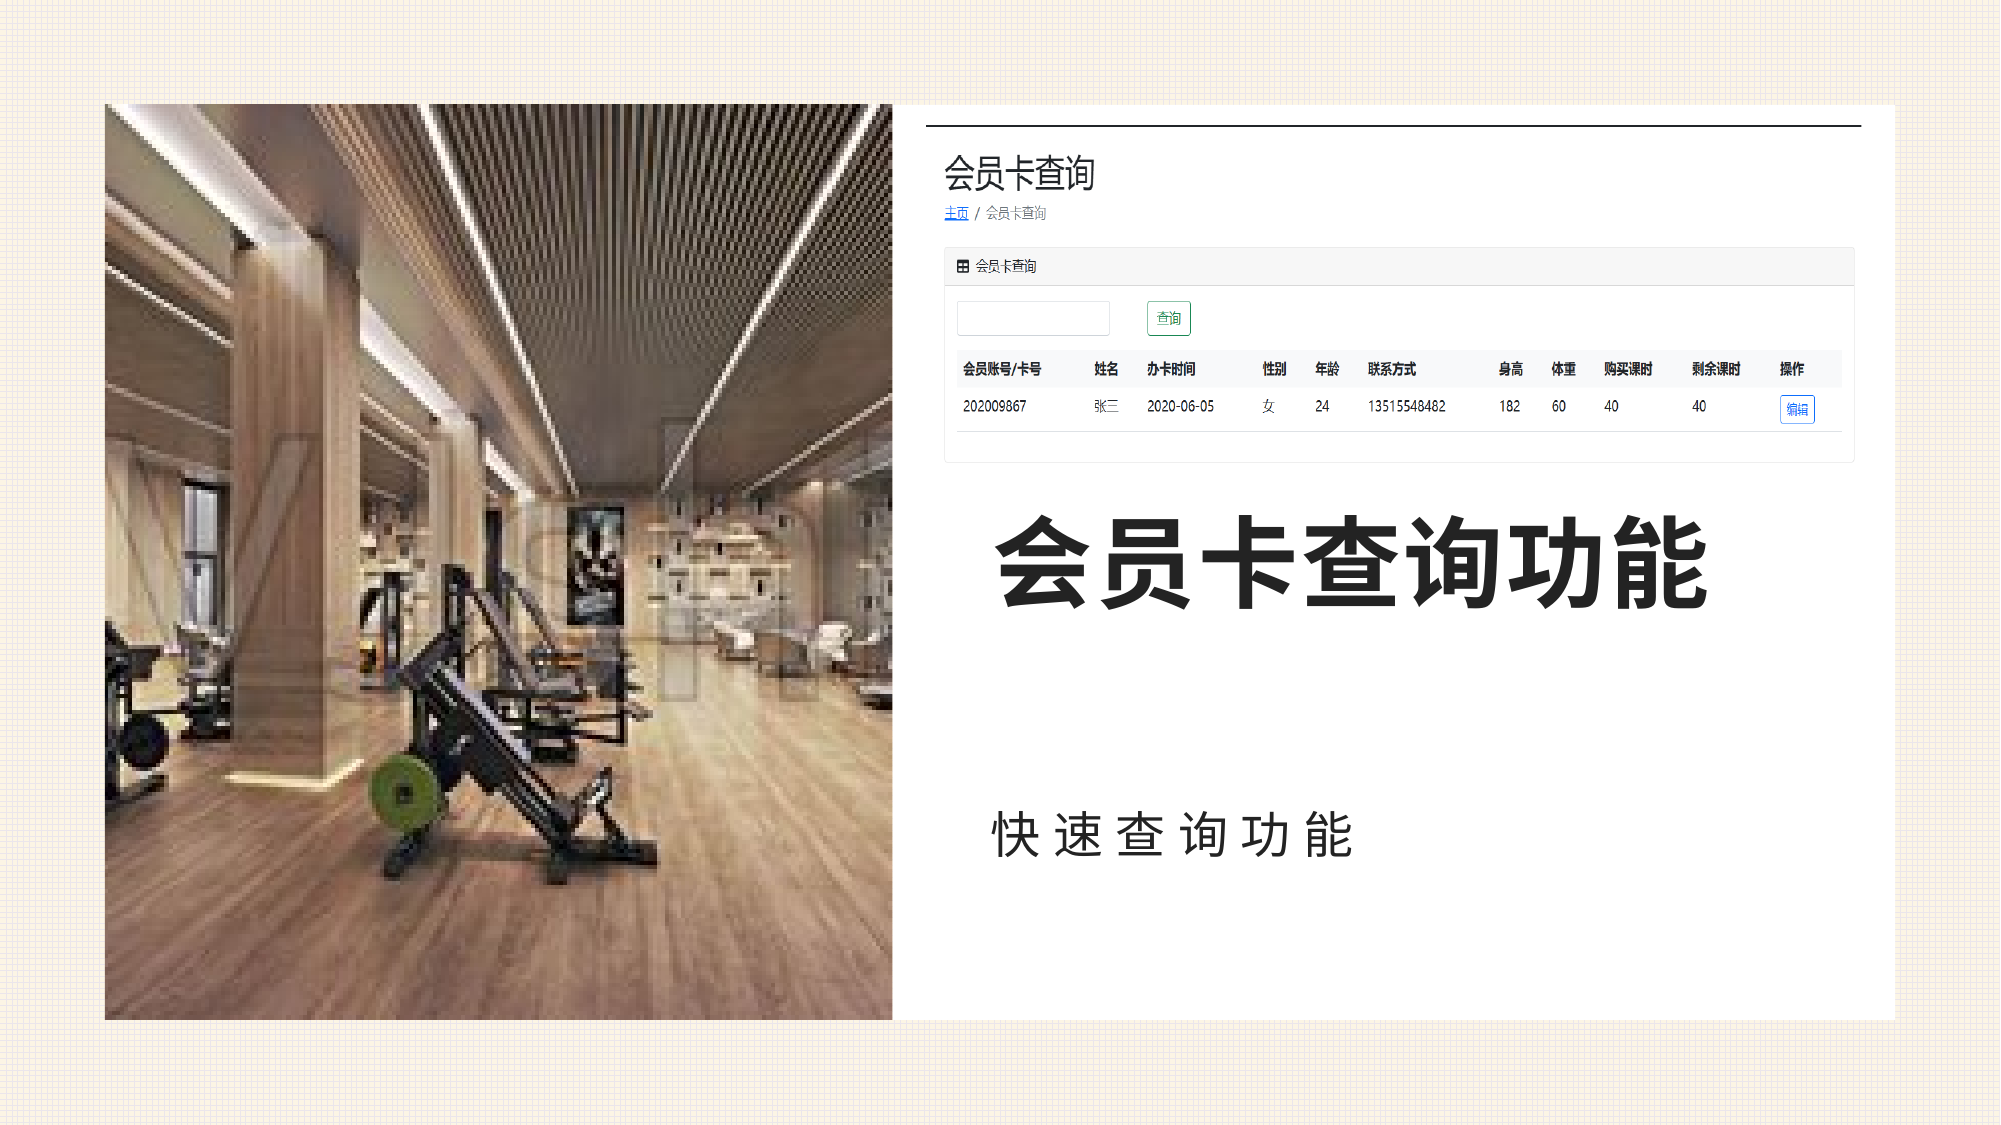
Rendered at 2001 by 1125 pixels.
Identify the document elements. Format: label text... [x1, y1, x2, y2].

picture [104, 104, 893, 1020]
title 会员卡查询功能 [973, 495, 1810, 772]
picture [926, 125, 1862, 495]
list 快速查询功能 [975, 765, 1812, 930]
